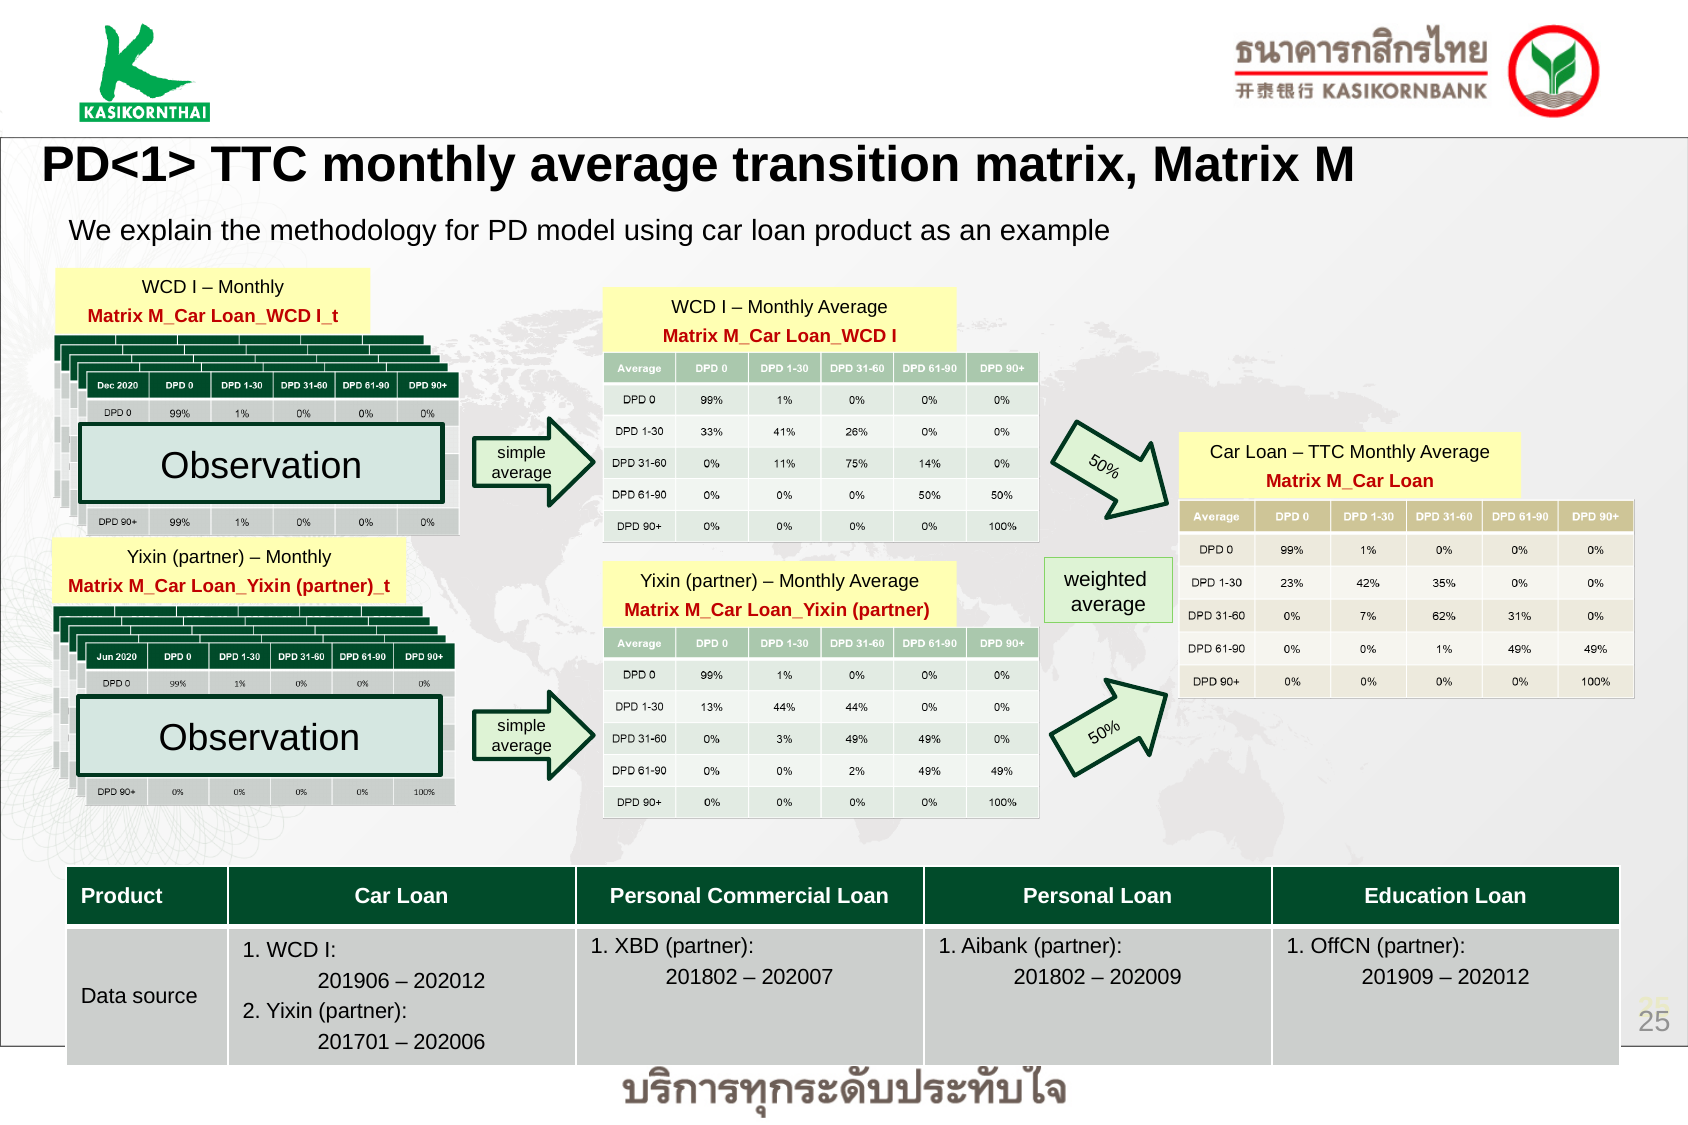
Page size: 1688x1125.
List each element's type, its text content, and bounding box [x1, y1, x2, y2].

table_cell 1. WCD I: 201906 – 202012 2. Yixin (partner): 201701 – 202006 [229, 929, 575, 1065]
text_box weighted average [1044, 557, 1173, 623]
text_box 50% [1048, 677, 1169, 778]
picture [51, 605, 458, 806]
picture [1178, 498, 1636, 699]
text_box PD<1> TTC monthly average transition matrix, Matrix M [26, 123, 1407, 199]
text_box 50% [1050, 419, 1169, 520]
table_cell 1. OffCN (partner): 201909 – 202012 [1273, 929, 1619, 1065]
text_box simple average [472, 689, 596, 781]
picture [1233, 23, 1601, 120]
table_cell 1. Aibank (partner): 201802 – 202009 [925, 929, 1271, 1065]
text_box We explain the methodology for PD model using car loan product as an example [53, 203, 1579, 254]
text_box Yixin (partner) – Monthly Average Matrix M_Car Loan_Yixin (partner) [602, 561, 957, 626]
table_header Education Loan [1273, 867, 1619, 924]
table_header Product [67, 867, 227, 924]
picture [602, 351, 1041, 544]
text_box simple average [472, 416, 596, 508]
table_header Personal Loan [925, 867, 1271, 924]
picture [79, 23, 210, 122]
text_box WCD I – Monthly Average Matrix M_Car Loan_WCD I [602, 287, 957, 350]
picture [53, 334, 462, 536]
text_box Yixin (partner) – Monthly Matrix M_Car Loan_Yixin (partner)_t [52, 537, 407, 604]
text_box WCD I – Monthly Matrix M_Car Loan_WCD I_t [55, 267, 371, 333]
table_cell Data source [67, 929, 227, 1065]
table_header Personal Commercial Loan [577, 867, 923, 924]
table_cell 1. XBD (partner): 201802 – 202007 [577, 929, 923, 1065]
text_box Car Loan – TTC Monthly Average Matrix M_Car Loan [1178, 432, 1522, 498]
table_header Car Loan [229, 867, 575, 924]
picture [0, 1049, 1688, 1125]
picture [602, 626, 1041, 819]
